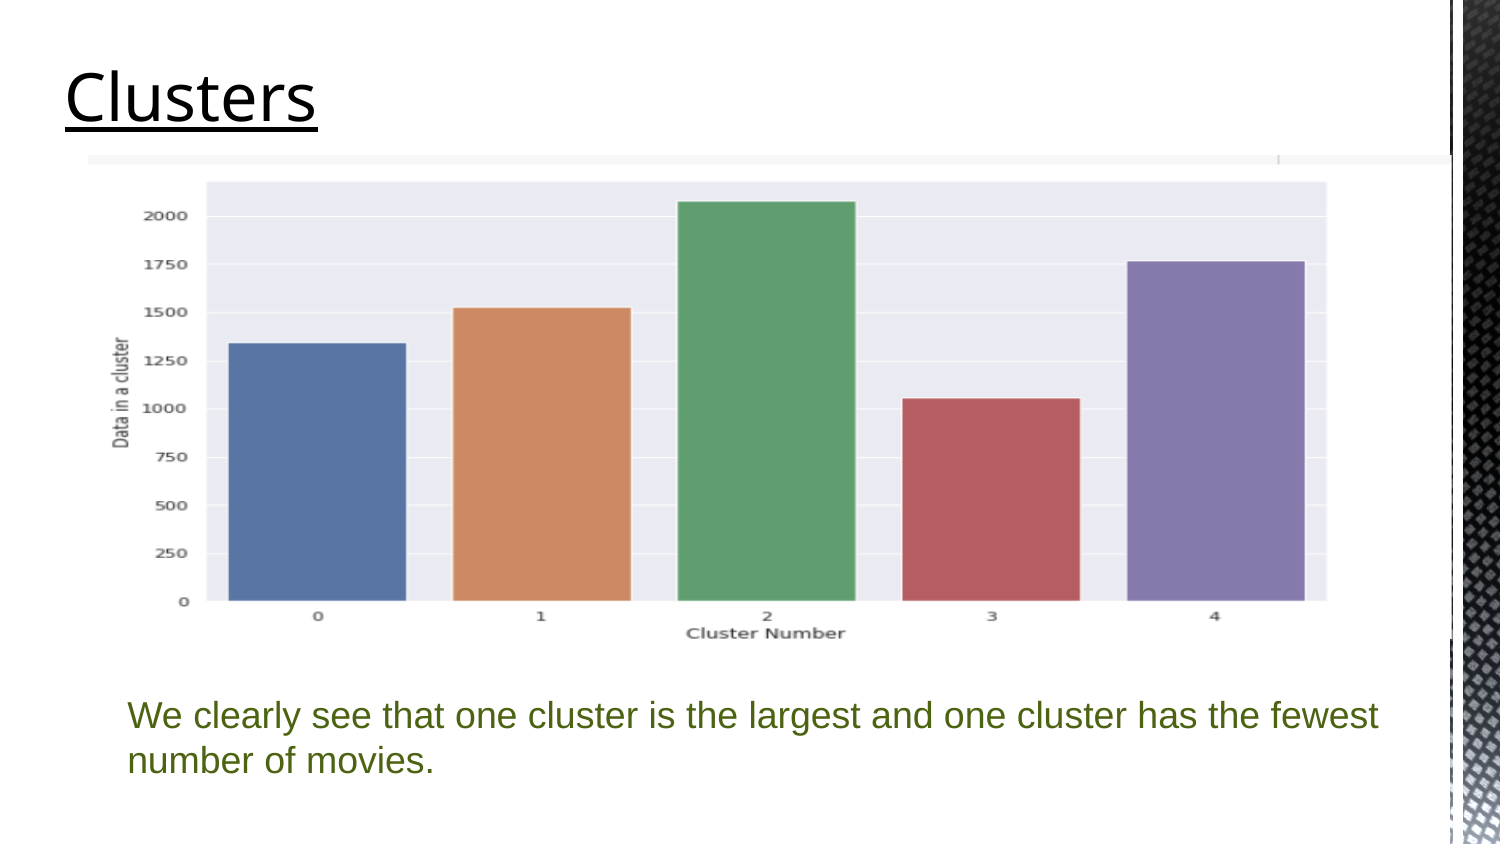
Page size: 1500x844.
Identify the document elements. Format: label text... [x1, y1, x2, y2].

text_box [87, 155, 1452, 639]
title Clusters [62, 22, 461, 166]
text_box We clearly see that one cluster is the largest and one cluster has the fewest number of movies. [112, 683, 1425, 789]
picture [1447, 0, 1500, 844]
